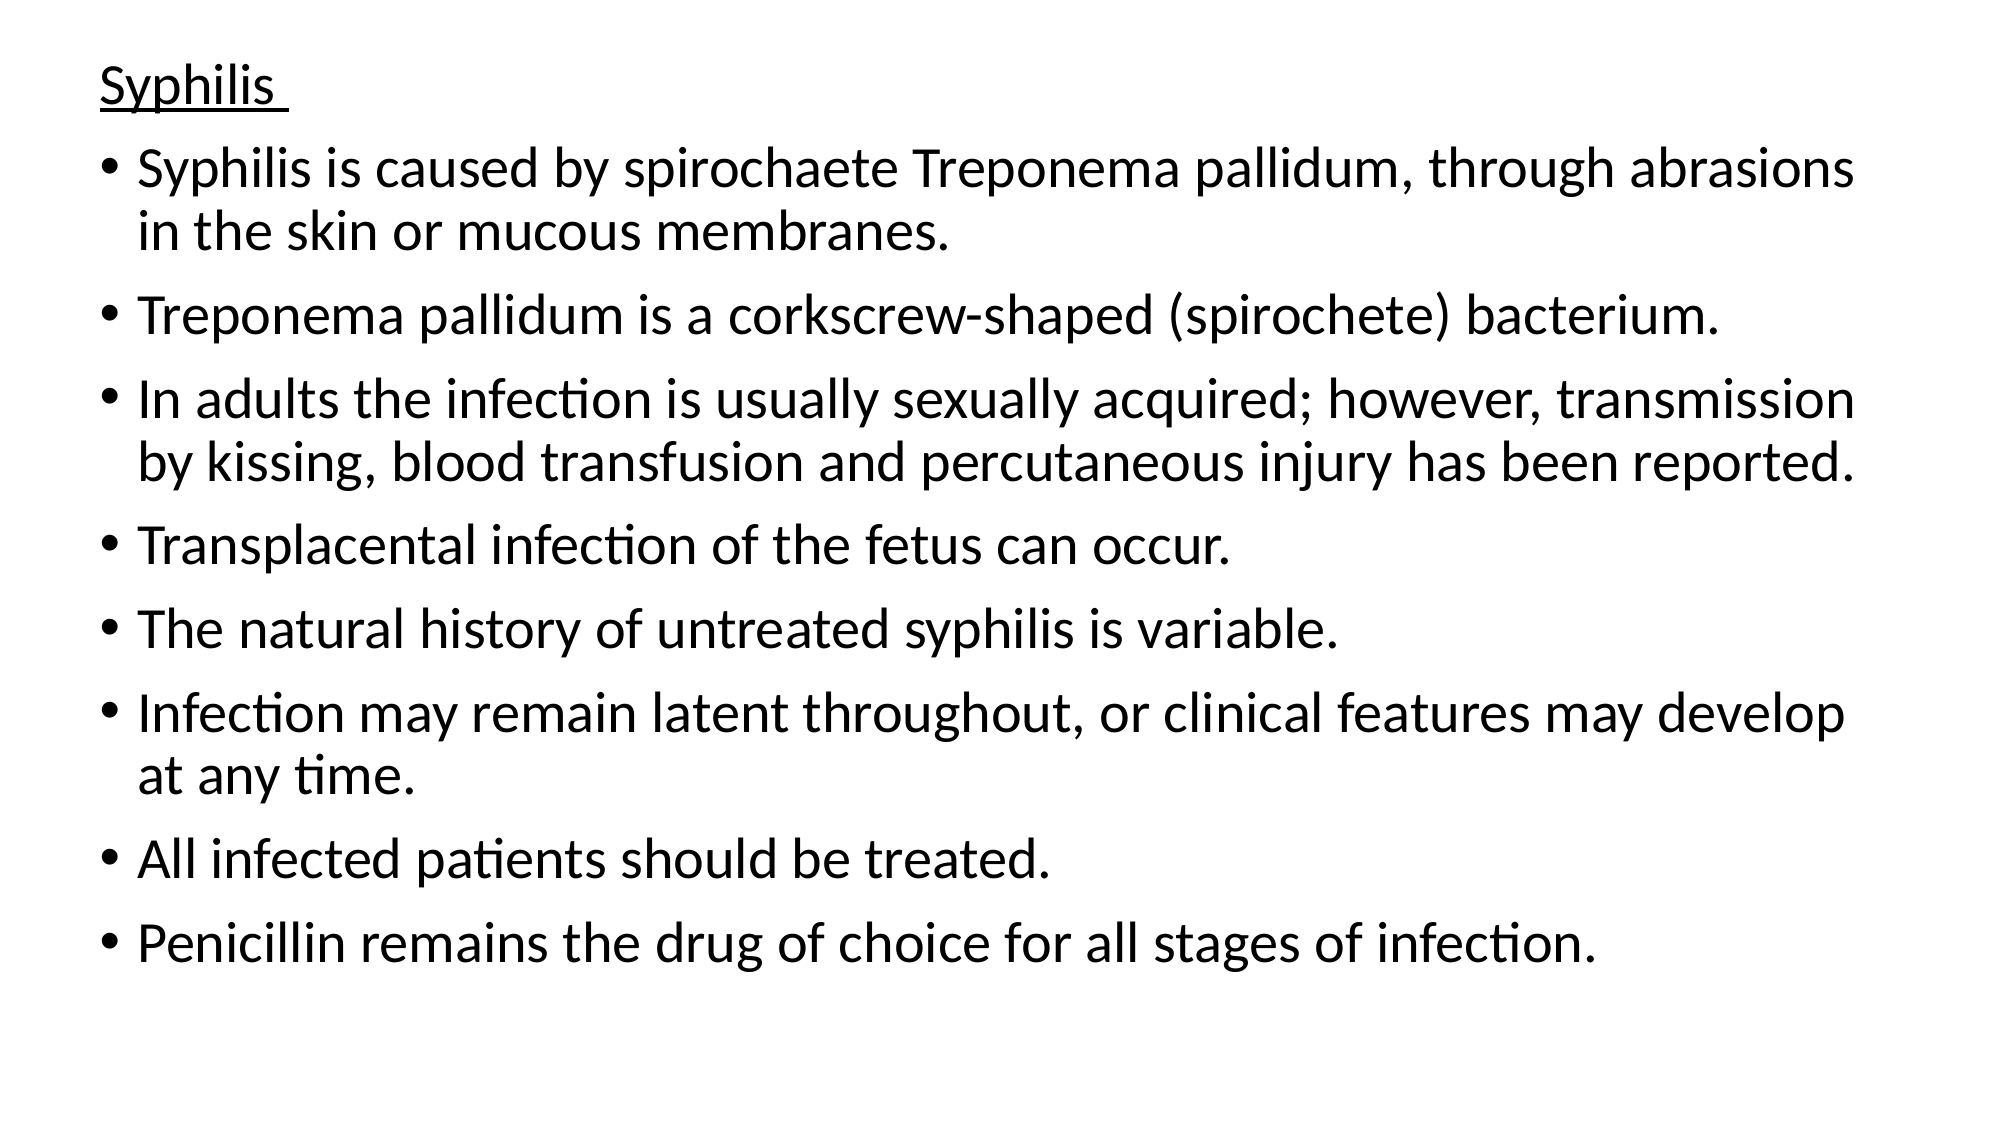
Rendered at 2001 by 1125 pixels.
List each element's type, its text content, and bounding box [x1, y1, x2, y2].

list Syphilis Syphilis is caused by spirochaete Treponema pallidum, through abrasions in the skin or mucous membranes. Treponema pallidum is a corkscrew-shaped (spirochete) bacterium. In adults the infection is usually sexually acquired; however, transmission by kissing, blood transfusion and percutaneous injury has been reported. Transplacental infection of the fetus can occur. The natural history of untreated syphilis is variable. Infection may remain latent throughout, or clinical features may develop at any time. All infected patients should be treated. Penicillin remains the drug of choice for all stages of infection. [84, 46, 1906, 1061]
